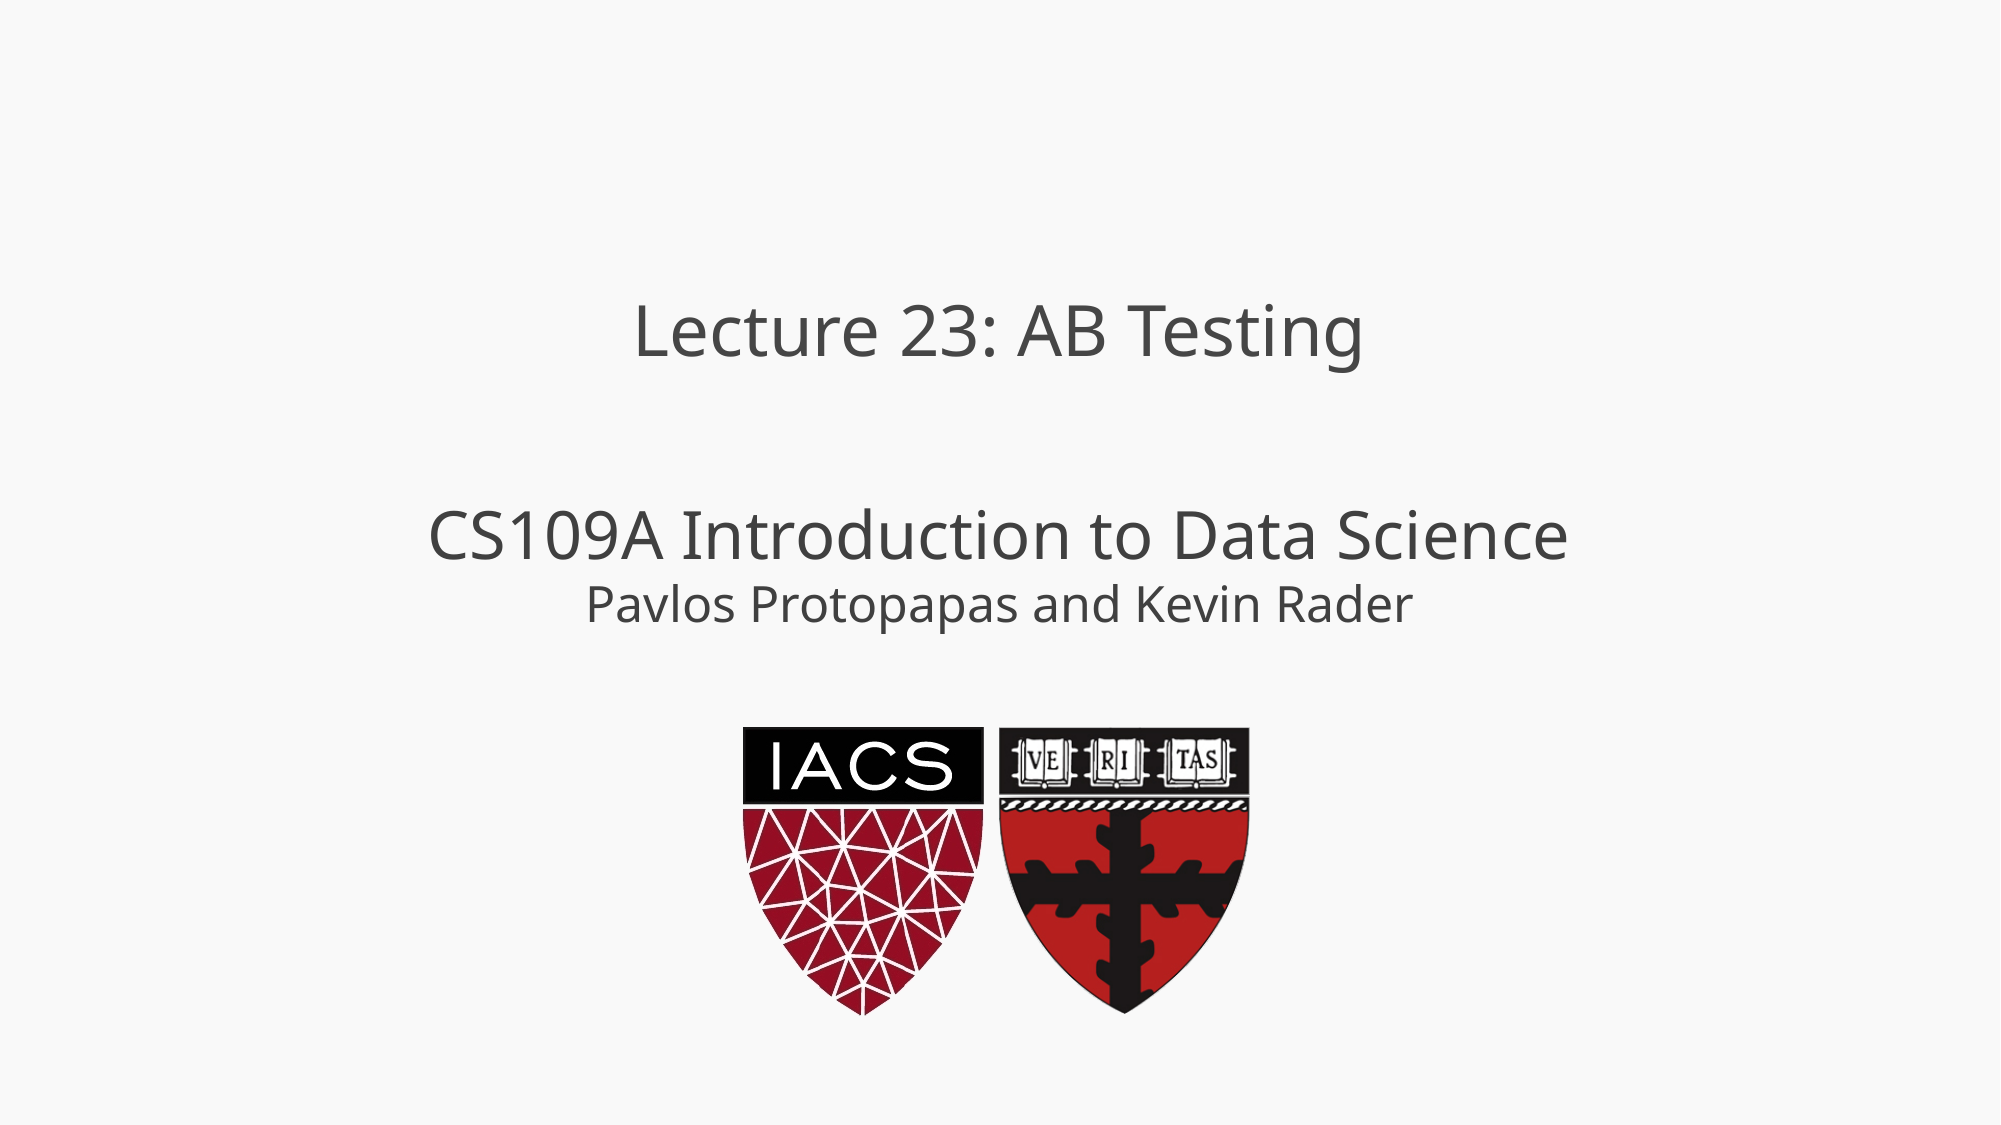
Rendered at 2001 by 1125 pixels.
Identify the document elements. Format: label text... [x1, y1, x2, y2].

picture [734, 726, 990, 1016]
title Lecture 23: AB Testing [150, 278, 1850, 520]
picture [996, 726, 1252, 1016]
